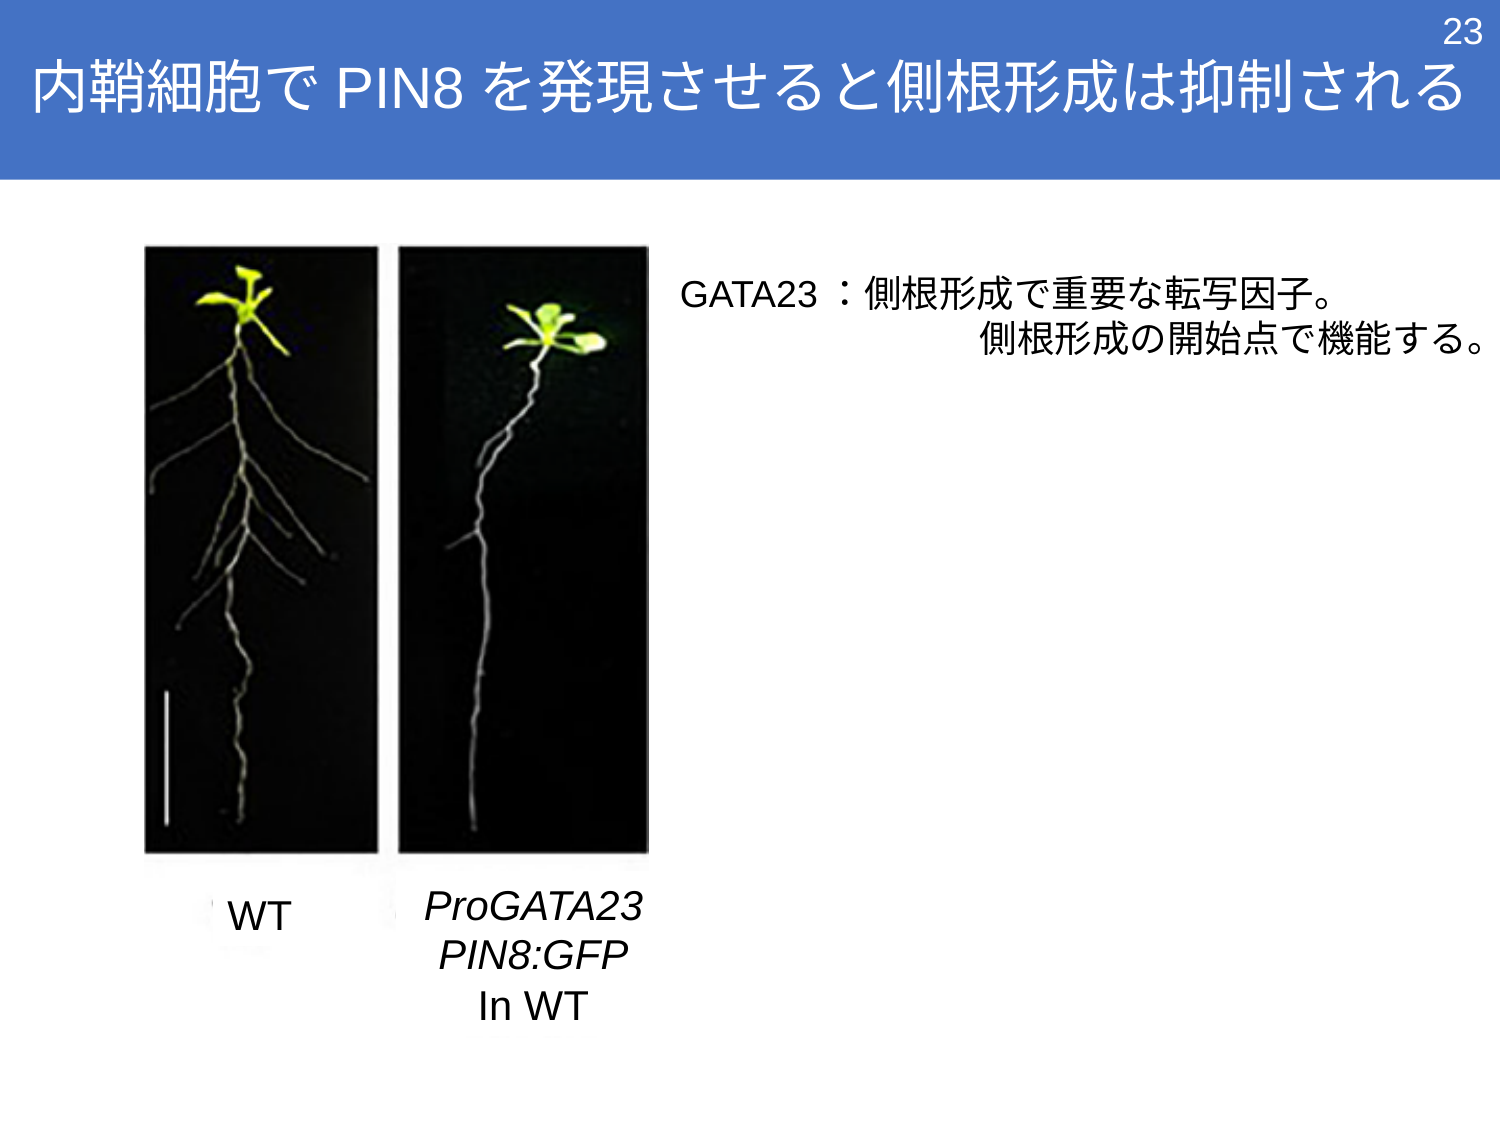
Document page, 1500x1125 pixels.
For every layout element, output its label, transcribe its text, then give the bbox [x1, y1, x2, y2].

title 内鞘細胞でPIN8を発現させると側根形成は抑制される [0, 0, 1500, 180]
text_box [144, 243, 671, 1038]
slide_number 22 [1161, 0, 1499, 60]
text_box GATA23：側根形成で重要な転写因子。 側根形成の開始点で機能する。 [671, 262, 1500, 368]
